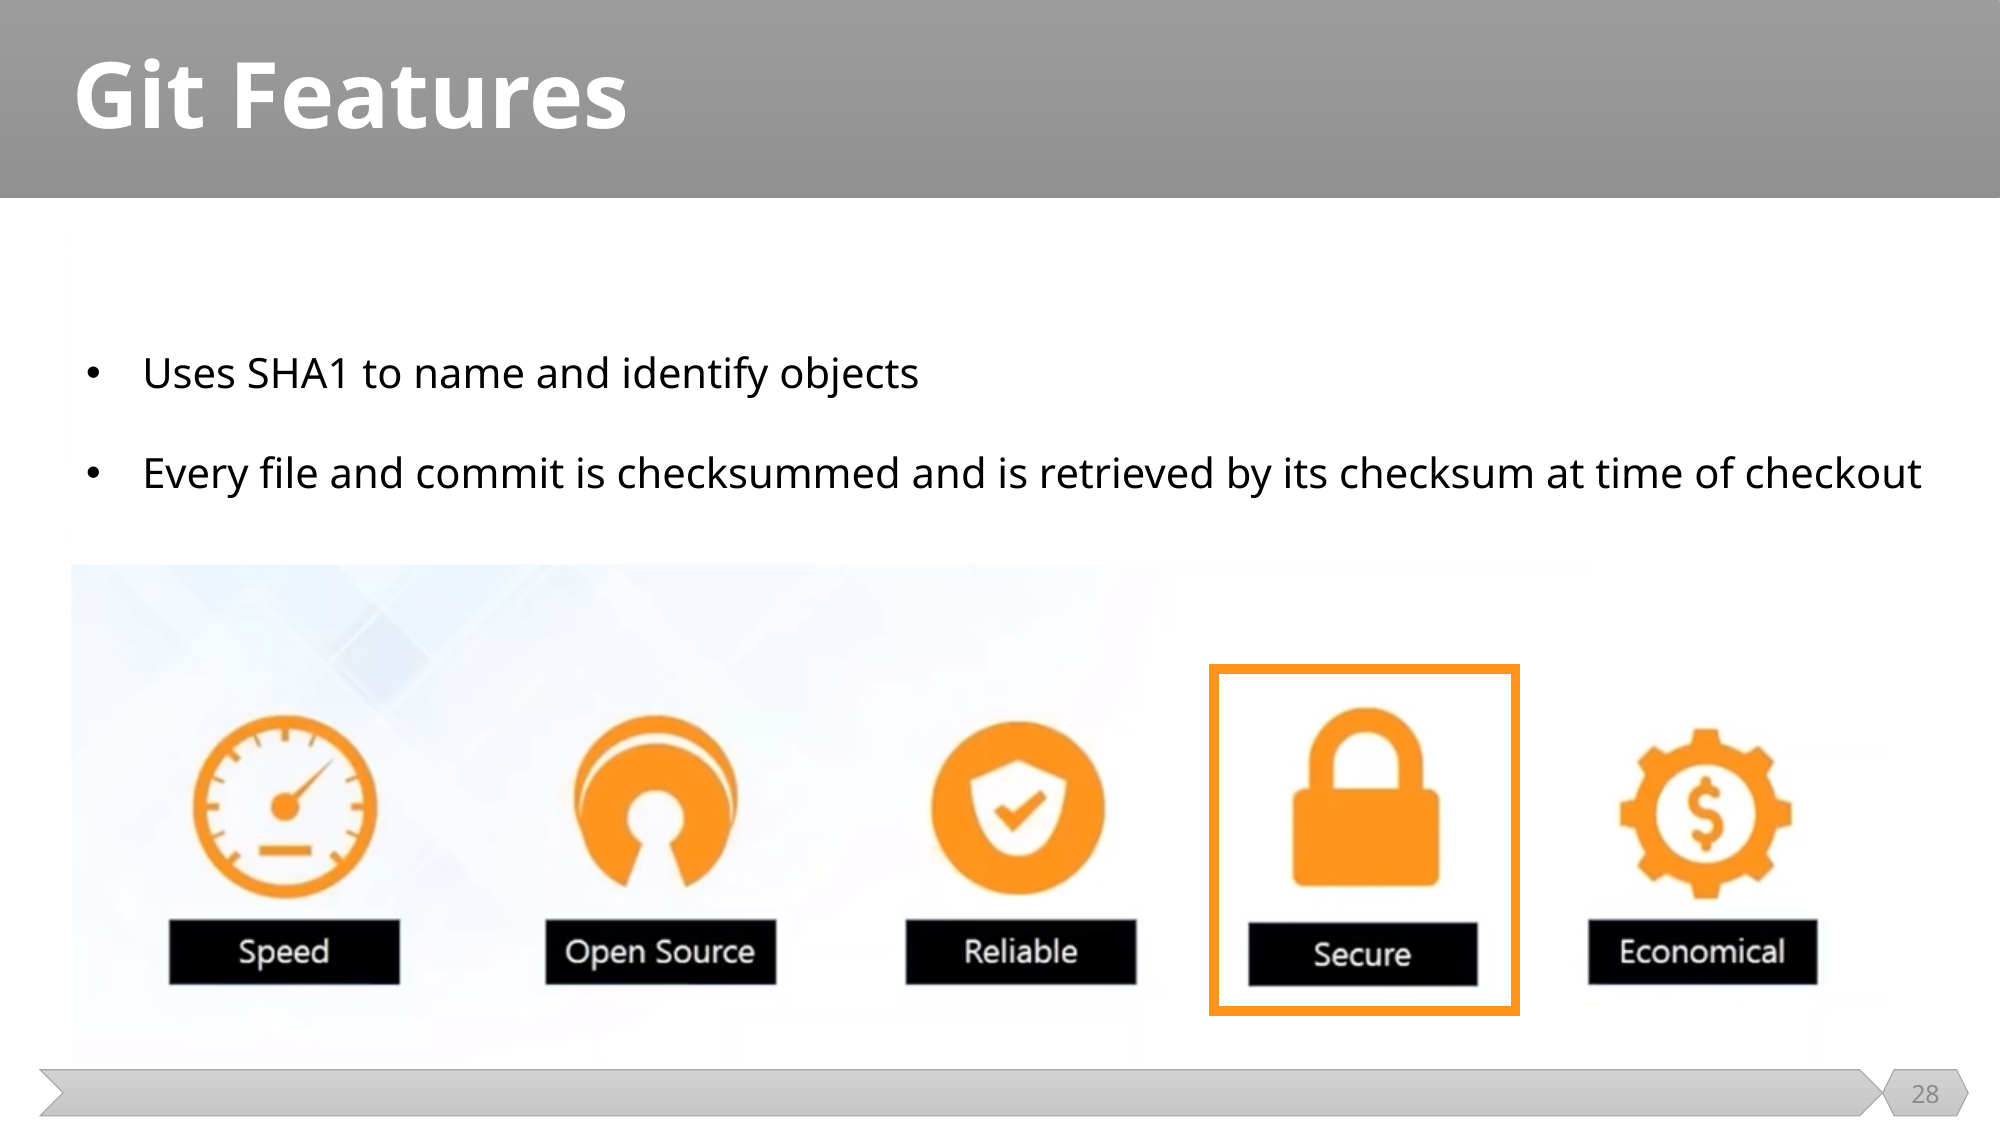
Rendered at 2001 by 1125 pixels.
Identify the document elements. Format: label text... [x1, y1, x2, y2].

slide_number 28 [1882, 1065, 1969, 1125]
picture [71, 230, 1883, 1064]
text_box Uses SHA1 to name and identify objects Every file and commit is checksummed and is retrieved by its checksum at time of checkout [70, 228, 1969, 566]
title Git Features [56, 0, 1969, 199]
